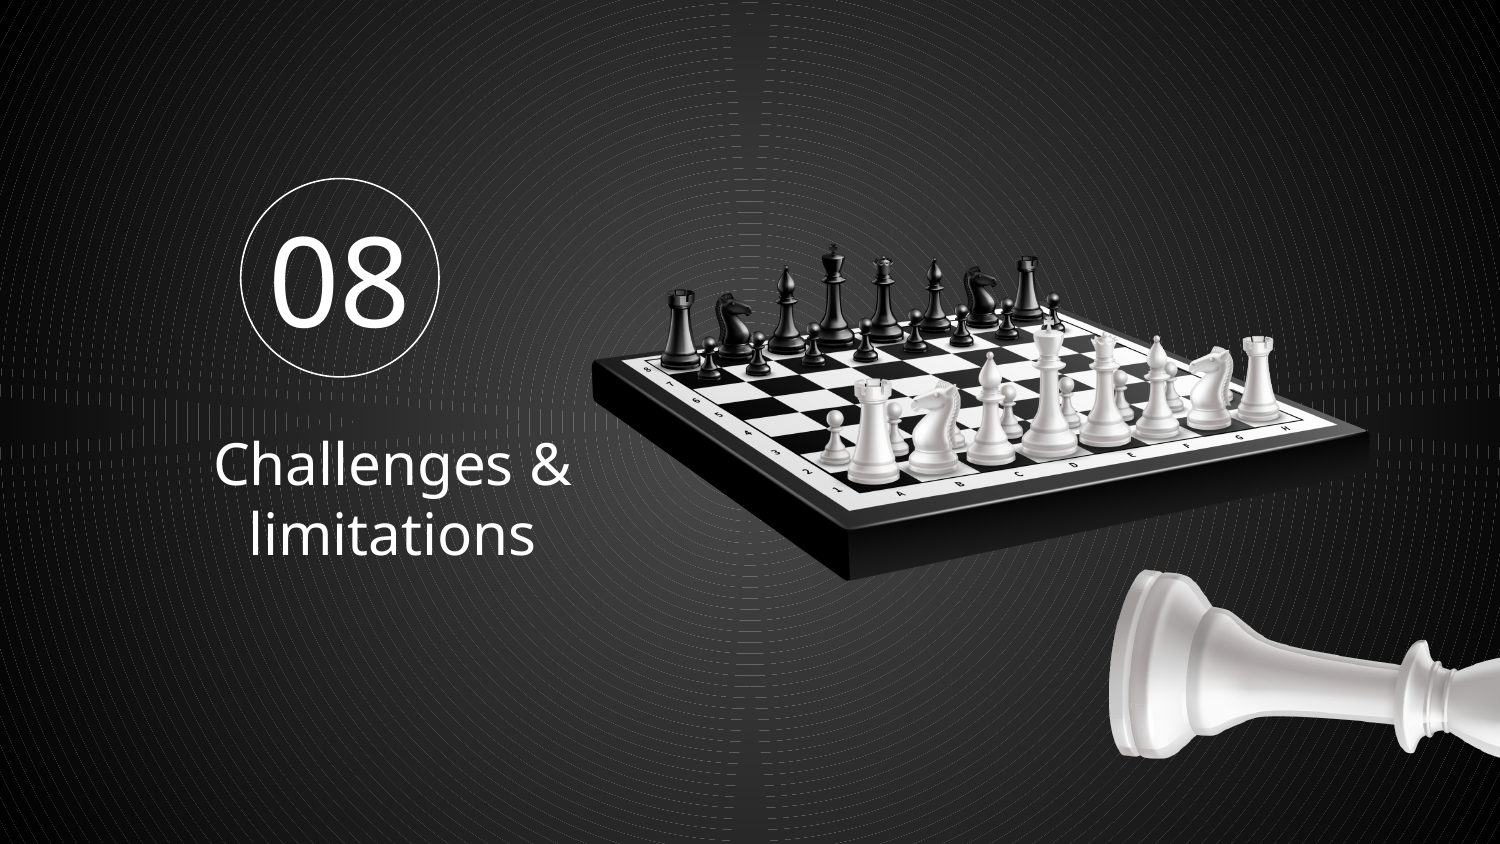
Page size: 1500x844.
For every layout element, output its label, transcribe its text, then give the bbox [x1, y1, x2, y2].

text_box [269, 178, 411, 208]
picture [571, 235, 1500, 760]
title 08 [240, 208, 440, 347]
text_box [268, 347, 411, 377]
title Challenges & limitations [111, 427, 566, 566]
